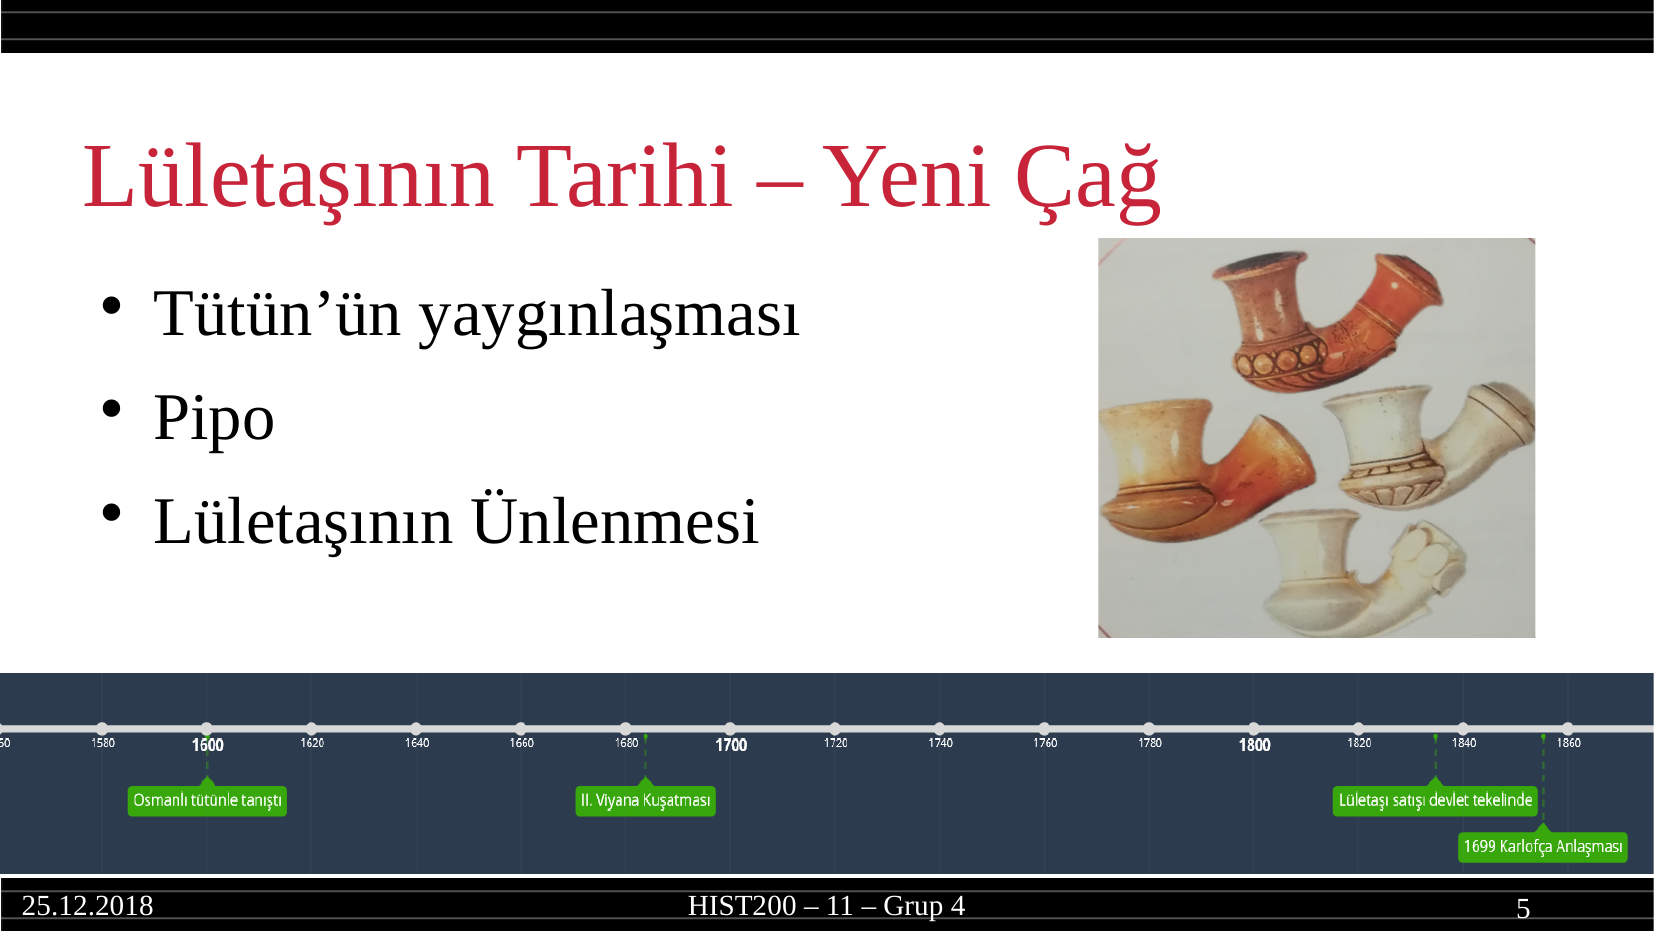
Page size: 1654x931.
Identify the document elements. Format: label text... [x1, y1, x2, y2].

picture [0, 672, 1654, 875]
picture [1098, 238, 1536, 638]
text_box Lületaşının Tarihi – Yeni Çağ [82, 92, 1571, 248]
picture [1, 0, 1654, 53]
picture [1, 878, 1654, 931]
text_box Tütün’ün yaygınlaşması Pipo Lületaşının Ünlenmesi [82, 268, 1571, 672]
